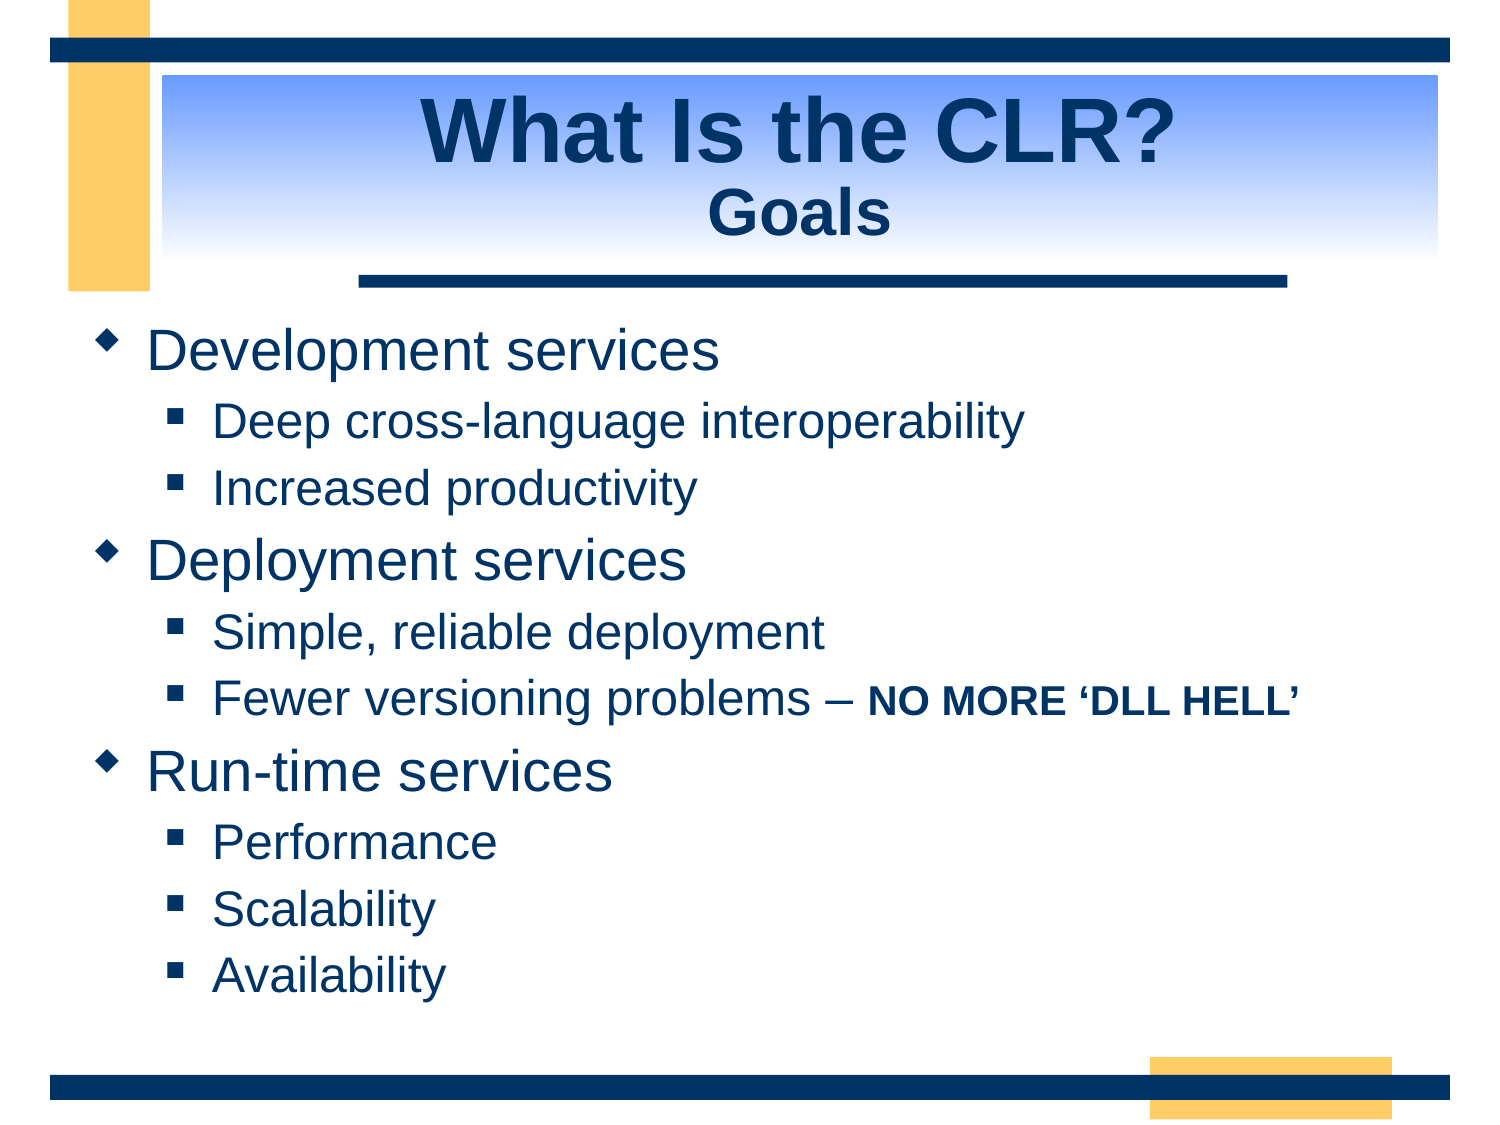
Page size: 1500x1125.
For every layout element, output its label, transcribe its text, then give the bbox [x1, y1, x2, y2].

list Development services Deep cross-language interoperability Increased productivity Deployment services Simple, reliable deployment Fewer versioning problems – NO MORE ‘DLL HELL’ Run-time services Performance Scalability Availability [74, 312, 1426, 1051]
title What Is the CLR? Goals [162, 74, 1438, 263]
